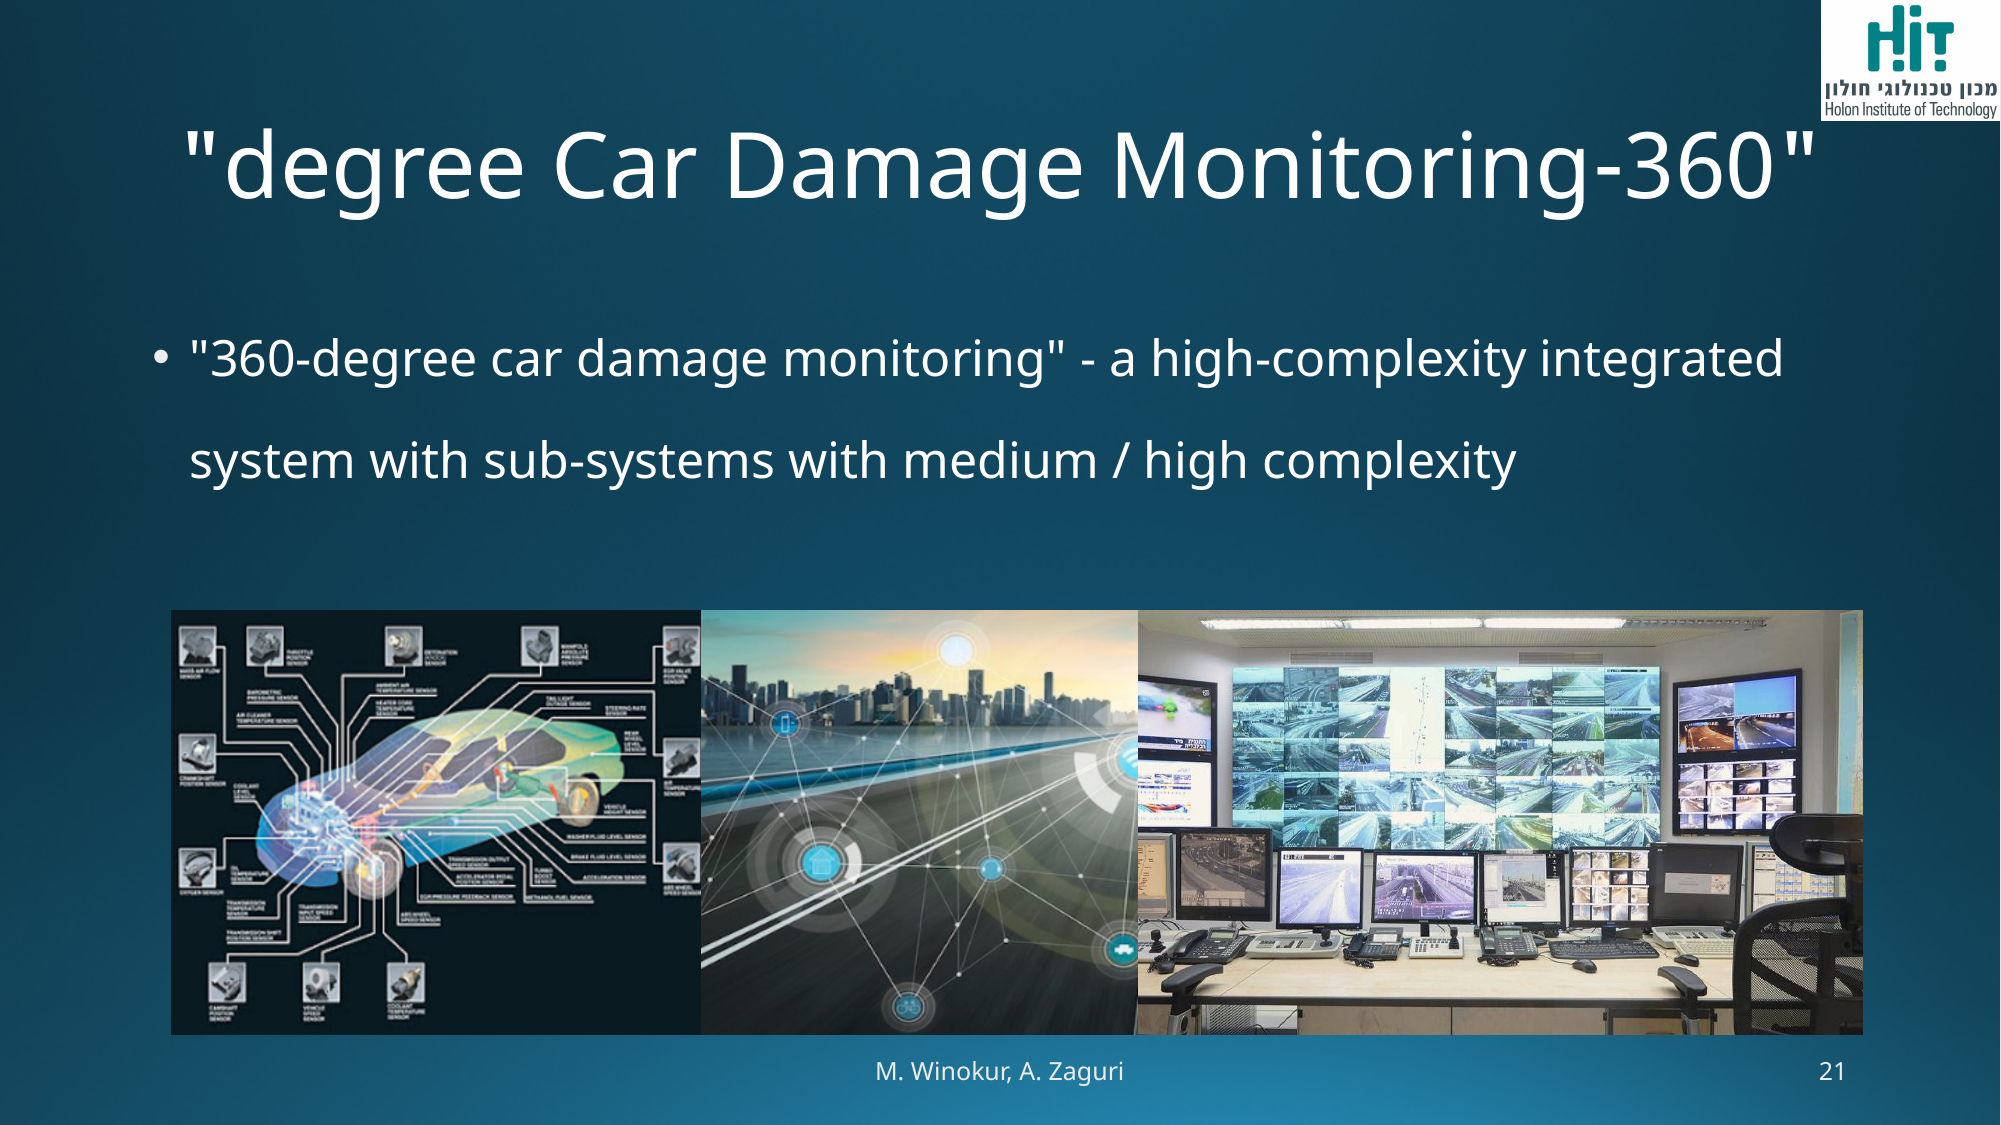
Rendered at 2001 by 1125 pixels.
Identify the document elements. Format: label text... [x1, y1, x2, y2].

list "360-degree car damage monitoring" - a high-complexity integrated system with sub-systems with medium / high complexity [137, 277, 1863, 565]
footer M. Winokur, A. Zaguri [662, 1042, 1338, 1103]
title "360-degree Car Damage Monitoring" [137, 59, 1863, 277]
slide_number 21 [1412, 1042, 1863, 1103]
picture [0, 0, 2001, 1125]
